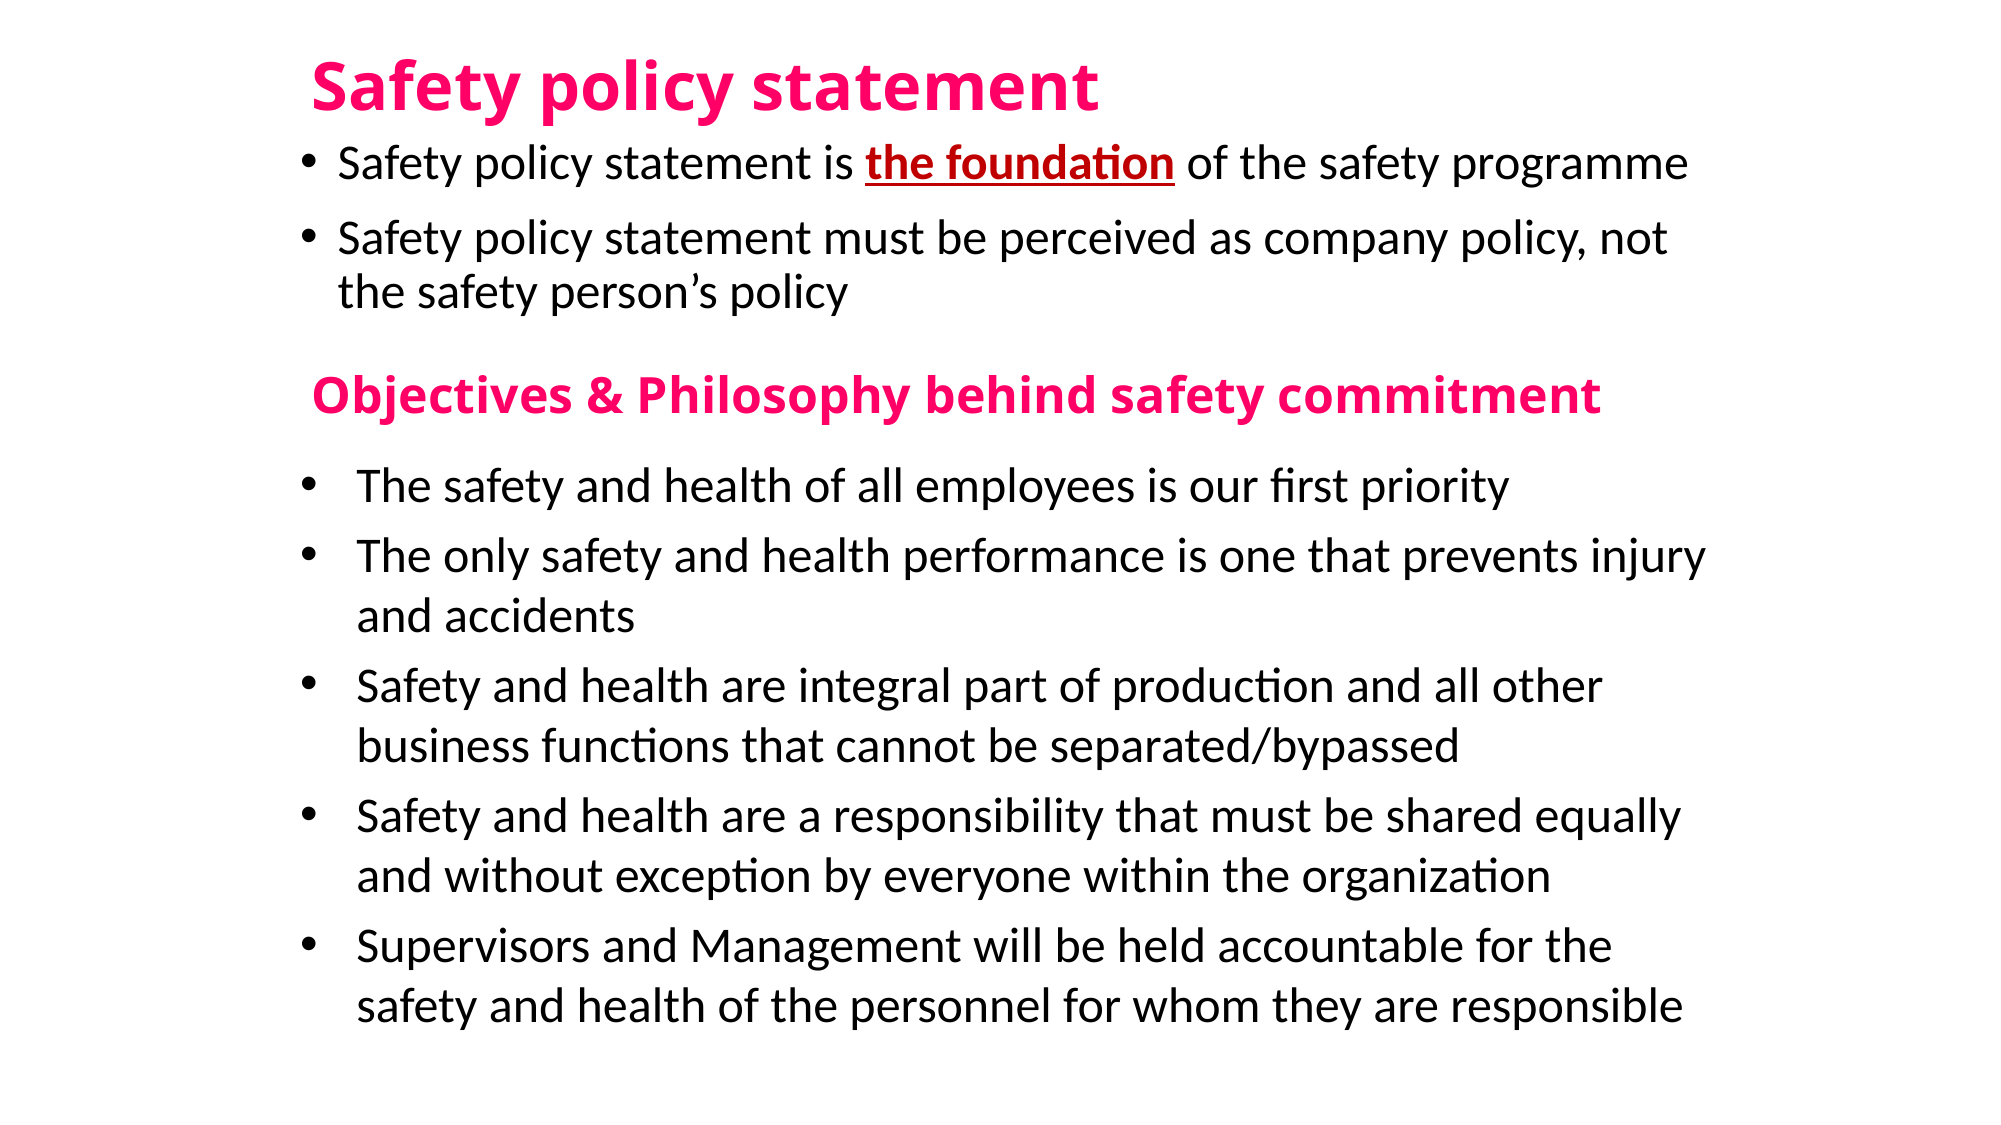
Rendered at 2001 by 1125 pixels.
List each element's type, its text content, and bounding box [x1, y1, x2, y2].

title Safety policy statement [296, 35, 1647, 128]
list Safety policy statement is the foundation of the safety programme Safety policy statement must be perceived as company policy, not the safety person’s policy [285, 128, 1750, 364]
text_box The safety and health of all employees is our first priority The only safety and health performance is one that prevents injury and accidents Safety and health are integral part of production and all other business functions that cannot be separated/bypassed Safety and health are a responsibility that must be shared equally and without exception by everyone within the organization Supervisors and Management will be held accountable for the safety and health of the personnel for whom they are responsible [285, 445, 1750, 1125]
text_box Objectives & Philosophy behind safety commitment [296, 339, 1647, 445]
